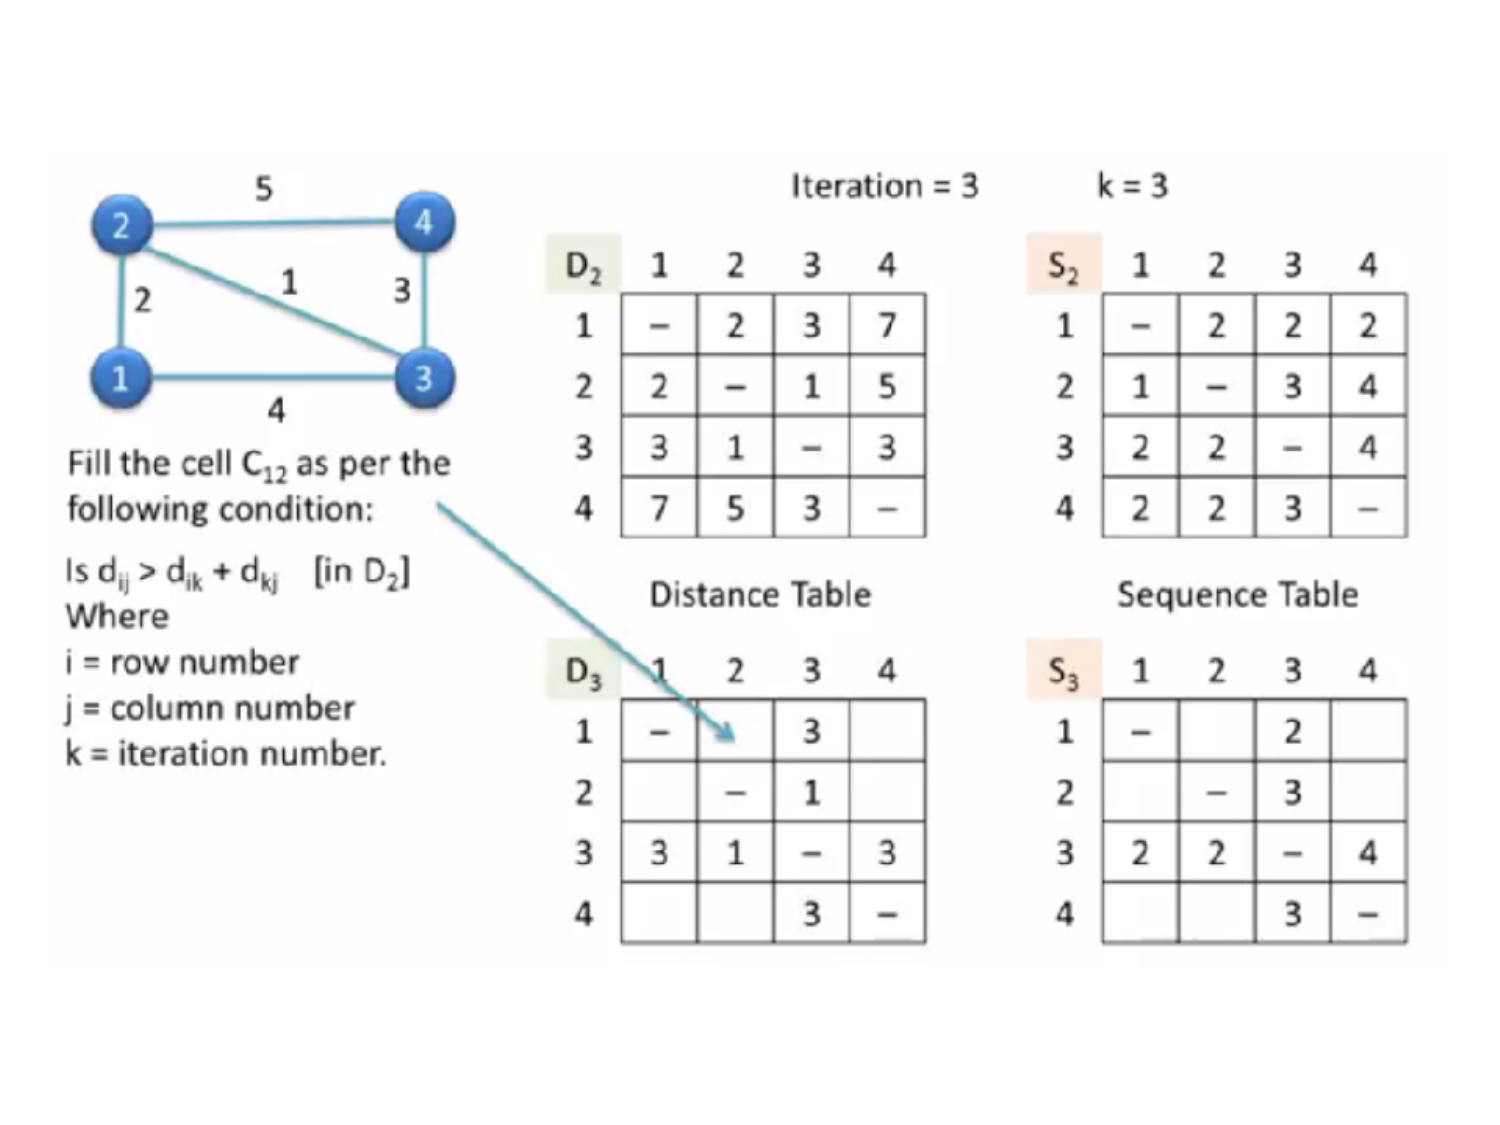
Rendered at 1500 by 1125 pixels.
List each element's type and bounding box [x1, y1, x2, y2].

picture [50, 154, 1450, 971]
